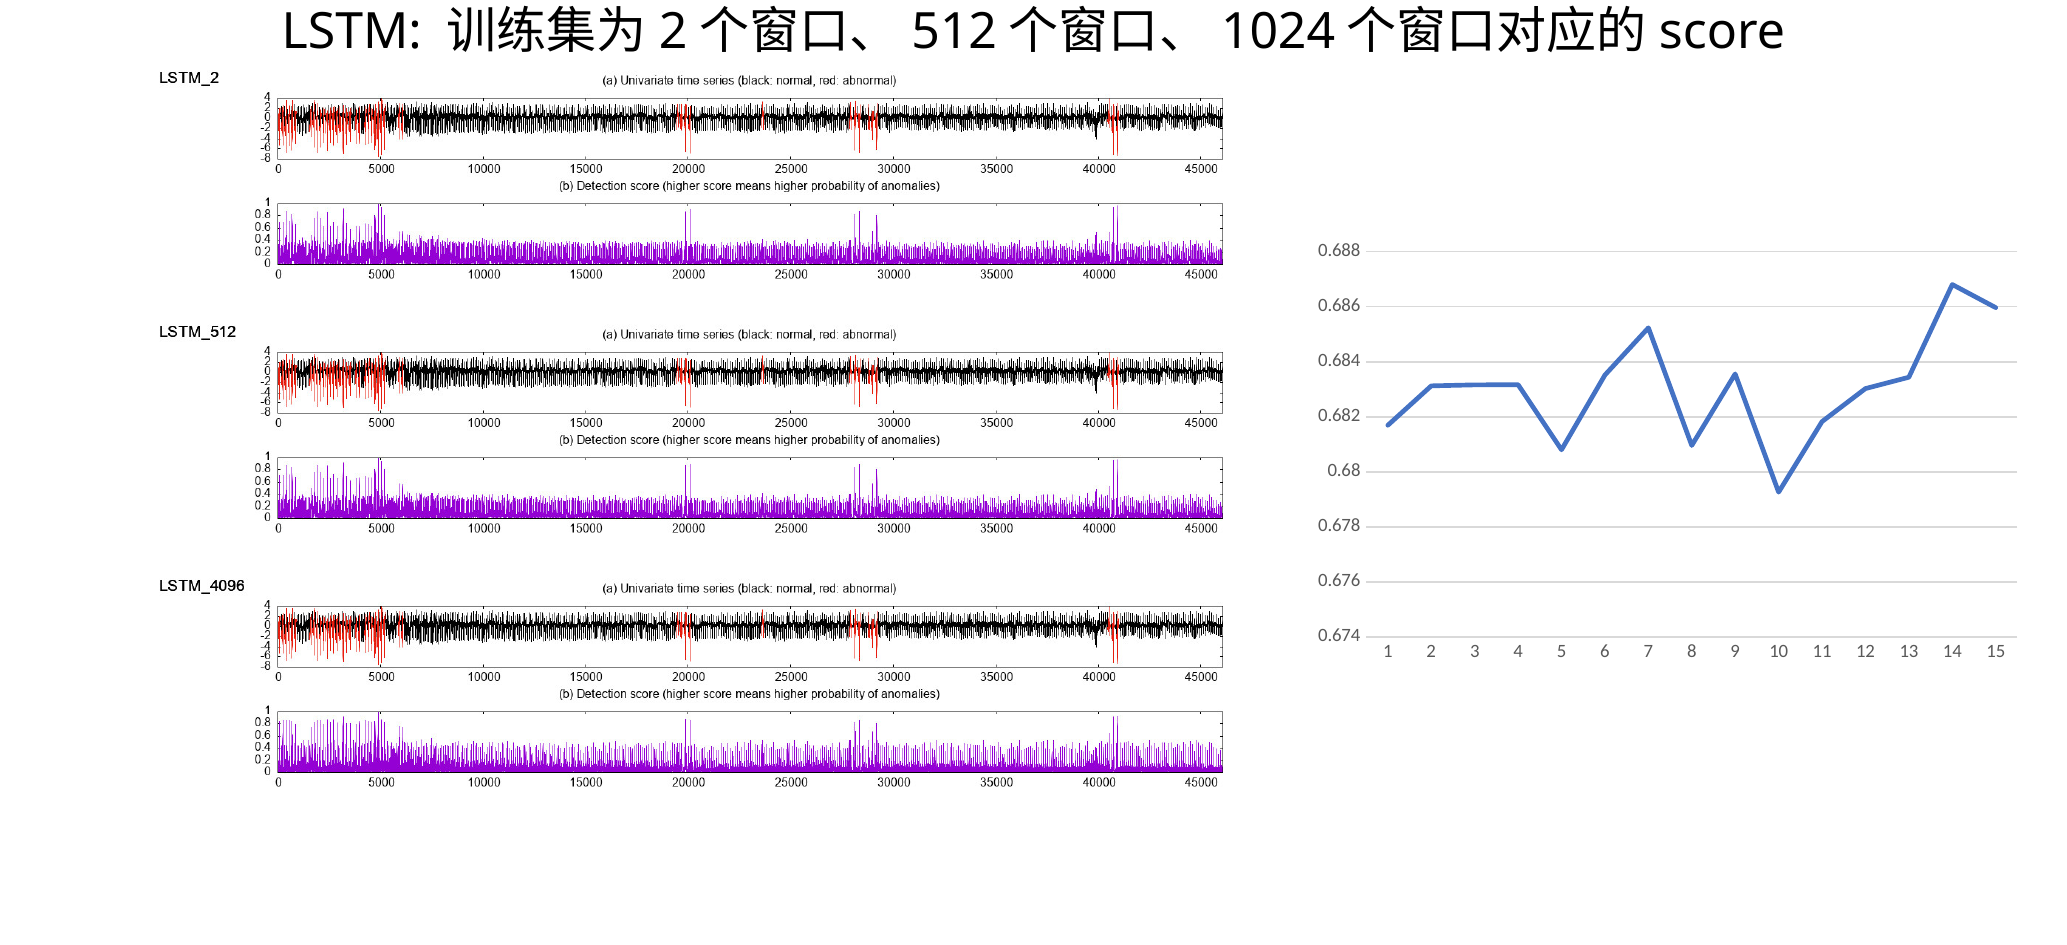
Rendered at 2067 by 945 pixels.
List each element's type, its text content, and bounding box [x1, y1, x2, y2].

title LSTM: 训练集为2个窗口、512个窗口、1024个窗口对应的score [0, 0, 2067, 65]
picture [159, 318, 1275, 541]
chart [1275, 226, 2024, 684]
picture [159, 64, 1341, 287]
picture [159, 572, 1341, 795]
